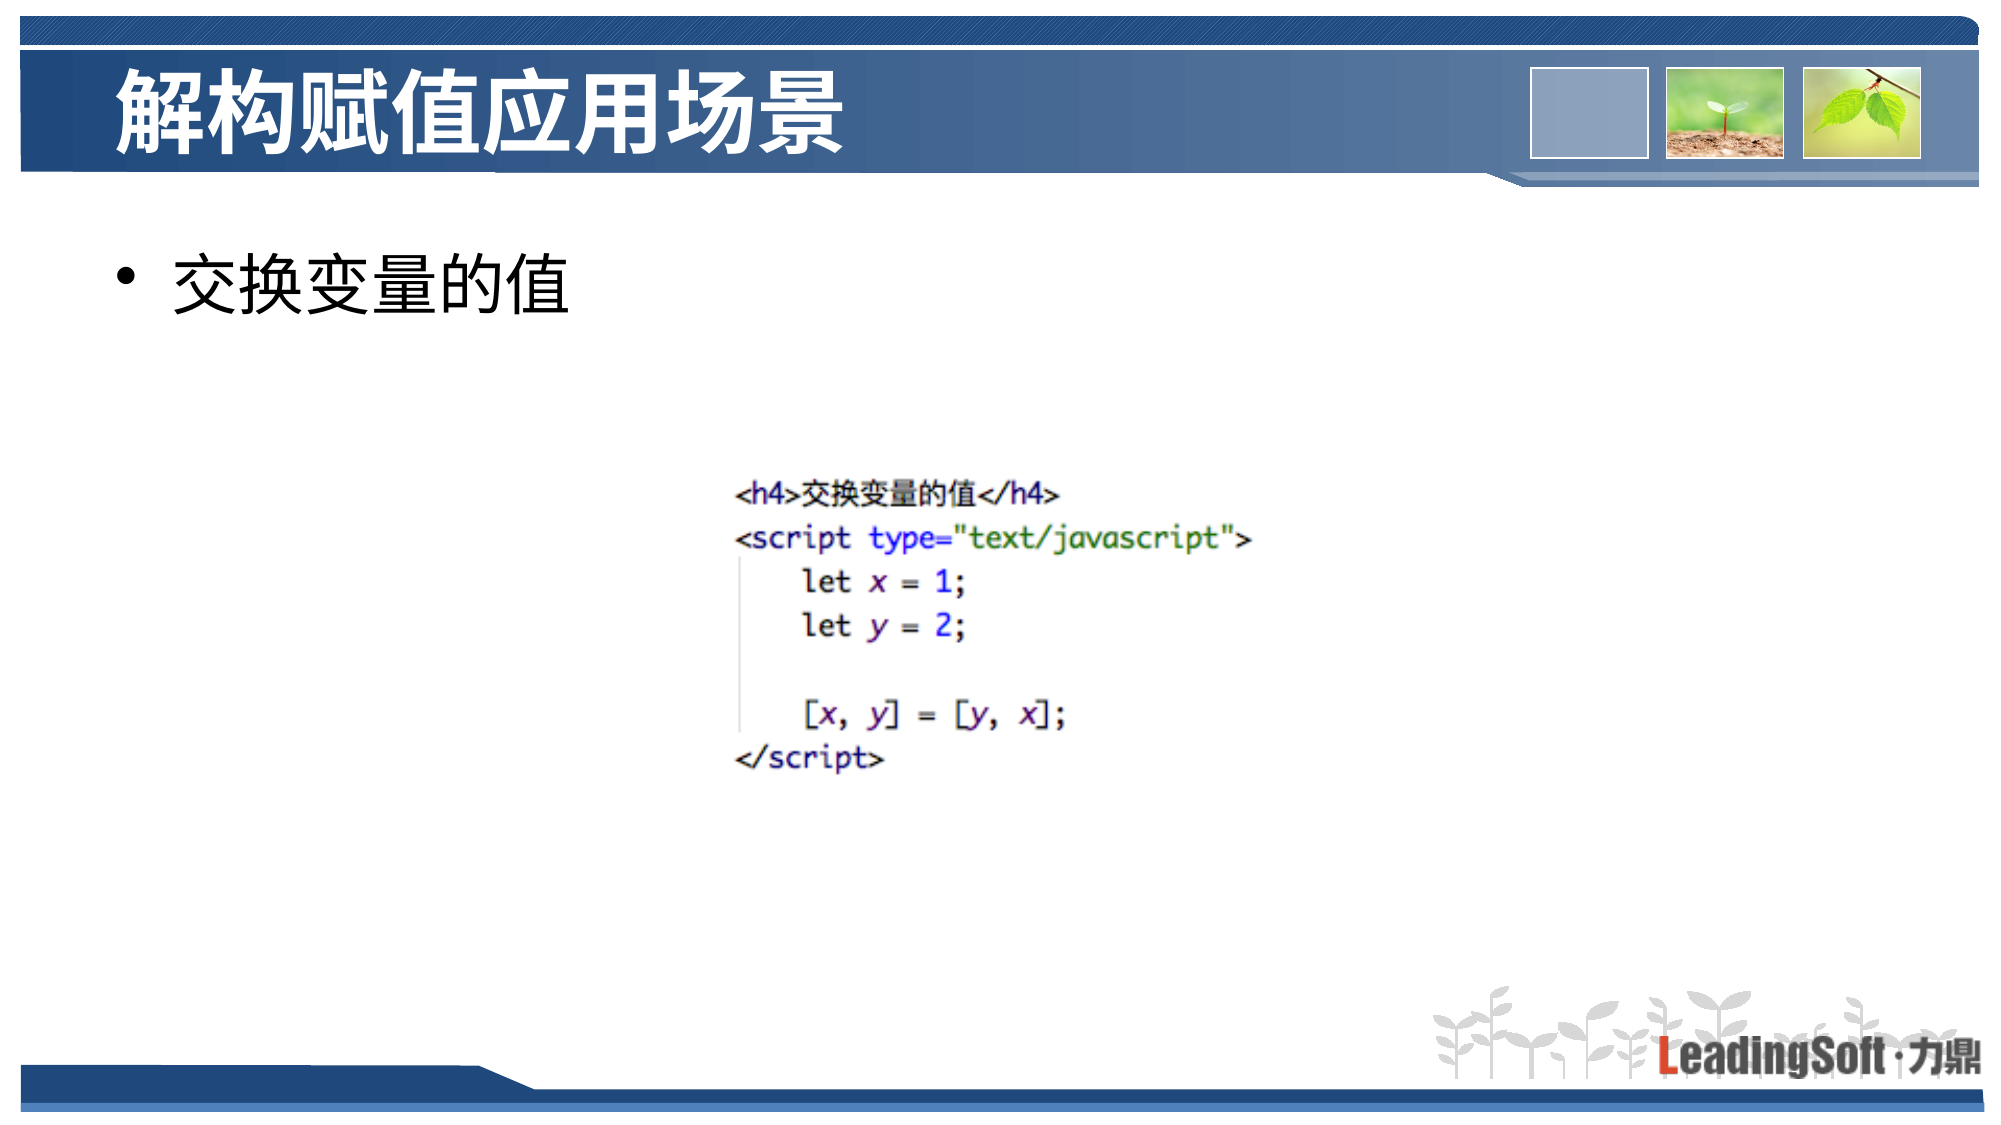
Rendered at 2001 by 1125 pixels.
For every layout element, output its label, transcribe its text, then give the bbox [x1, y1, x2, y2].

picture [714, 467, 1286, 781]
picture [1804, 69, 1920, 157]
picture [1659, 1036, 1983, 1079]
title 解构赋值应用场景 [99, 39, 1517, 182]
picture [1667, 69, 1783, 157]
list 交换变量的值 [99, 235, 1900, 1013]
